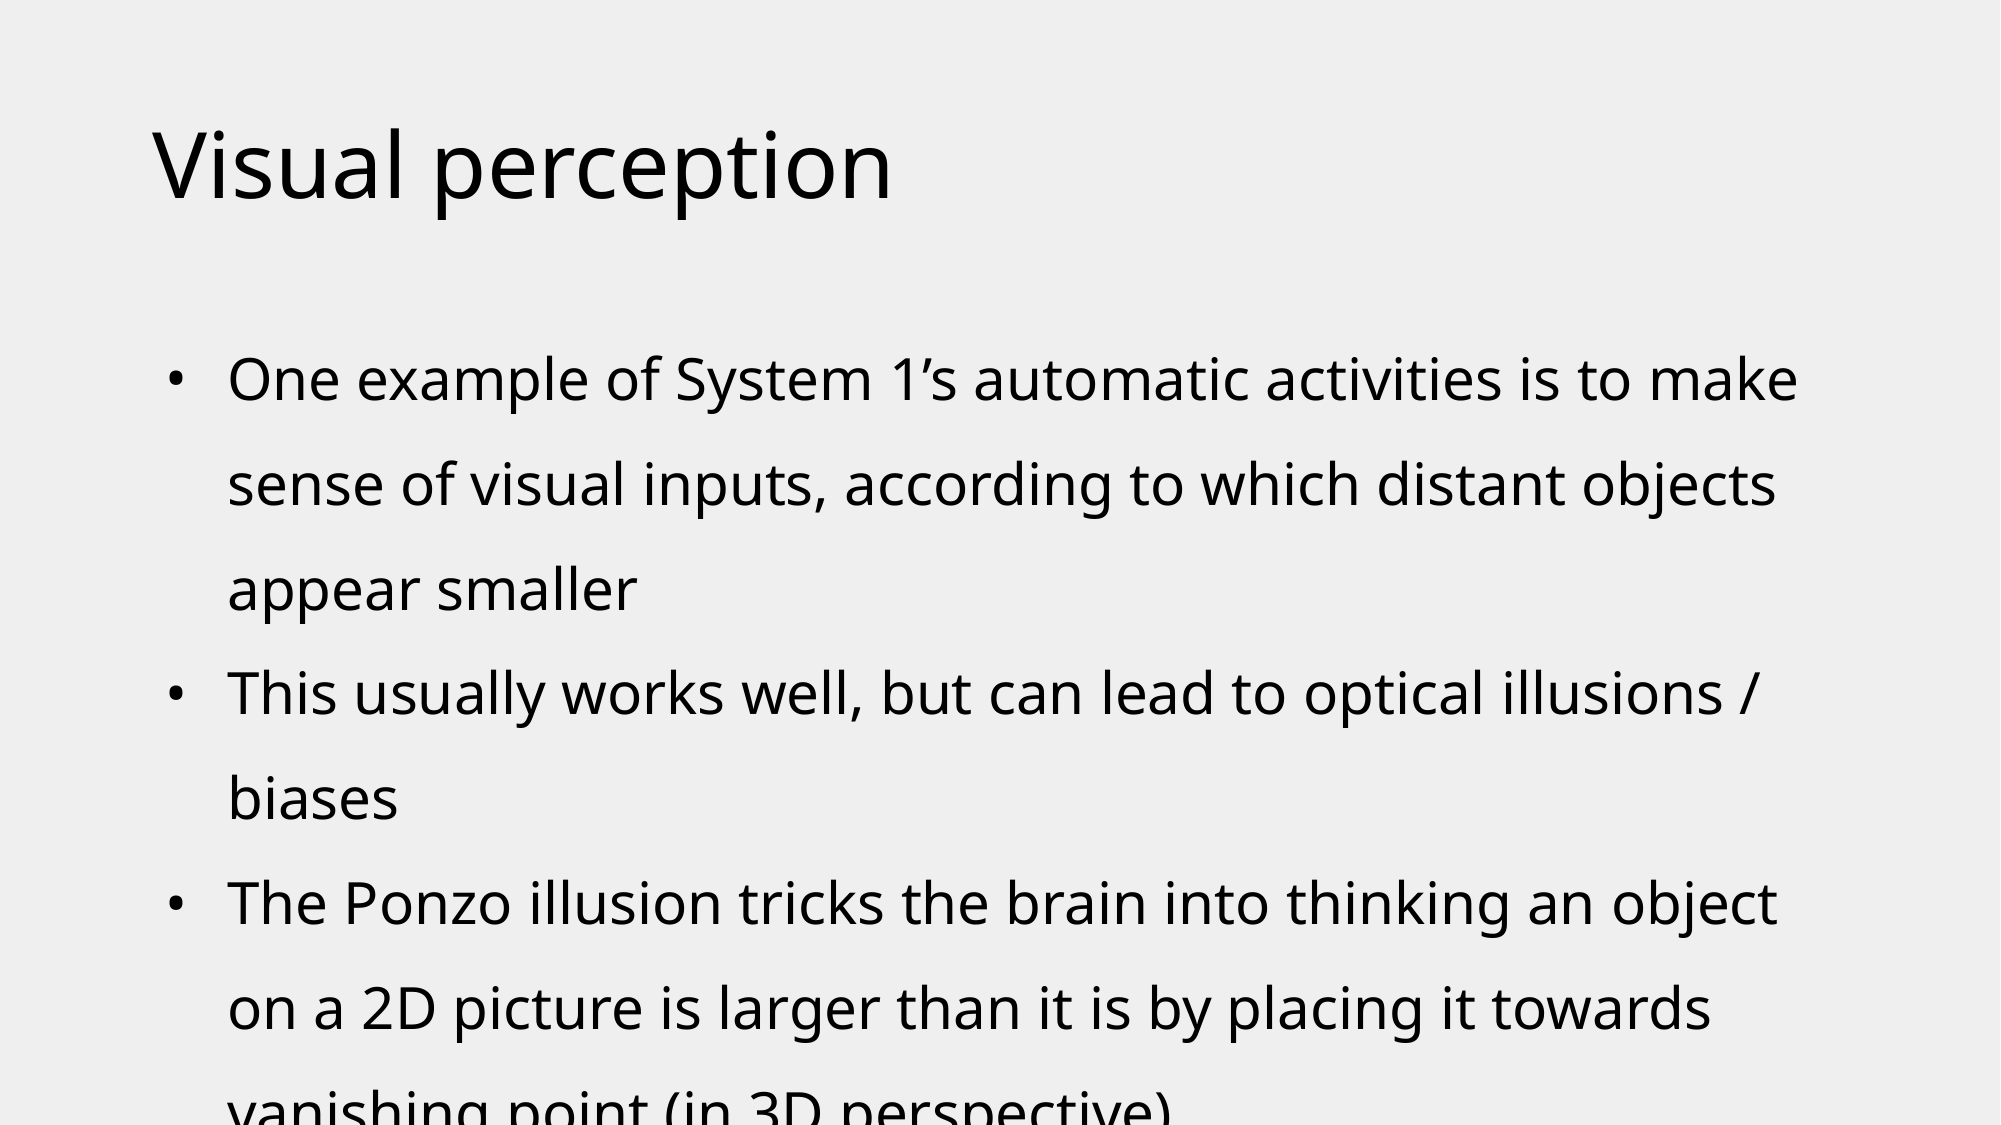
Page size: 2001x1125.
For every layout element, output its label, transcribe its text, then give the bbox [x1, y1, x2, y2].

list One example of System 1’s automatic activities is to make sense of visual inputs, according to which distant objects appear smaller This usually works well, but can lead to optical illusions / biases The Ponzo illusion tricks the brain into thinking an object on a 2D picture is larger than it is by placing it towards vanishing point (in 3D perspective) [137, 299, 1868, 1009]
title Visual perception [137, 59, 1863, 278]
